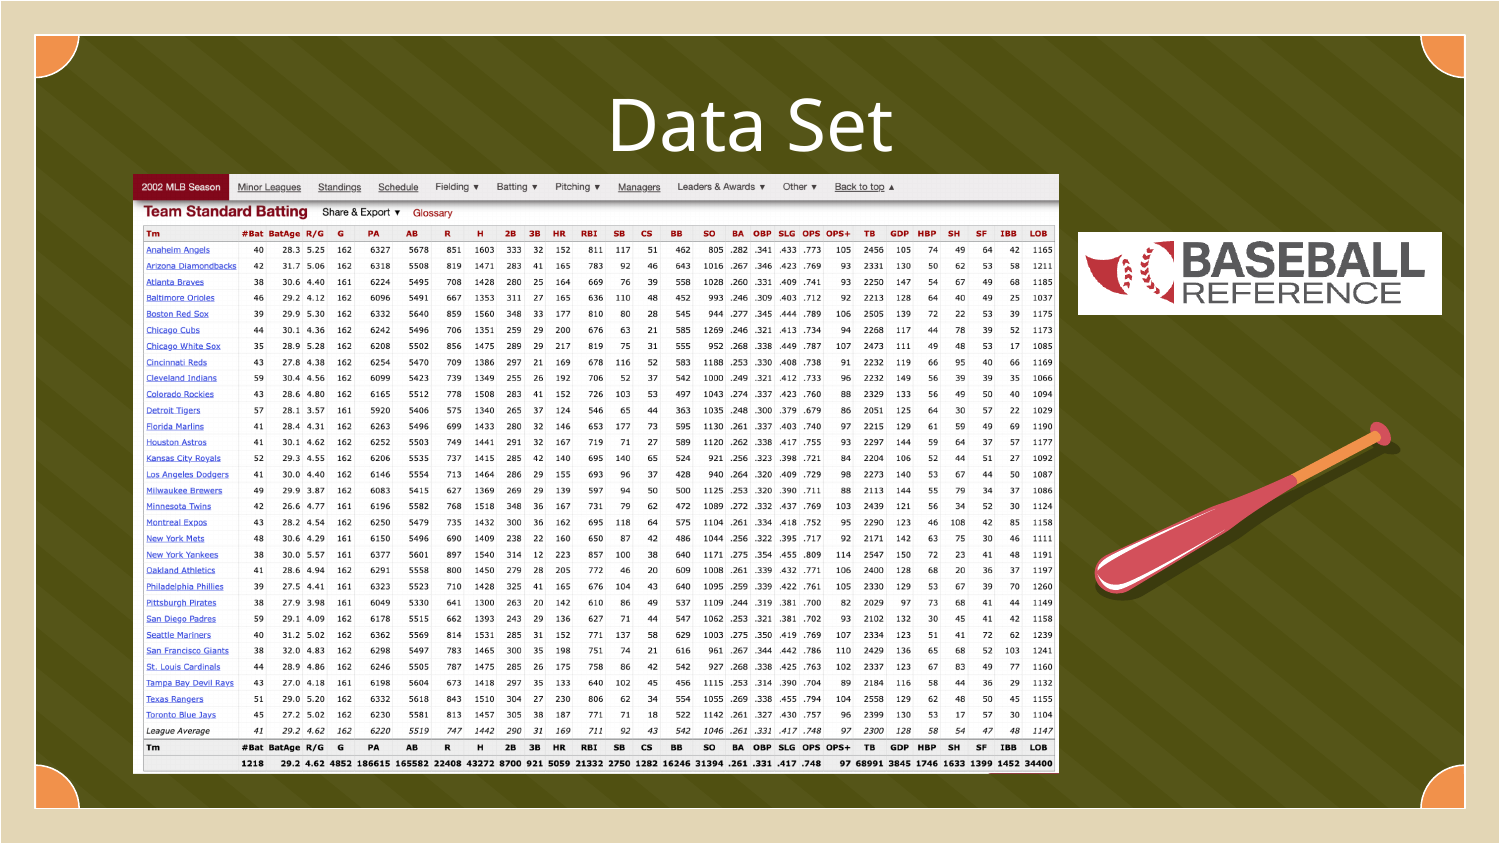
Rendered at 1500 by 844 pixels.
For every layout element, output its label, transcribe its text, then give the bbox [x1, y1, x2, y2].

picture [133, 173, 1059, 775]
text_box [1091, 421, 1403, 601]
title Data Set [116, 63, 1383, 167]
picture [1078, 231, 1442, 315]
